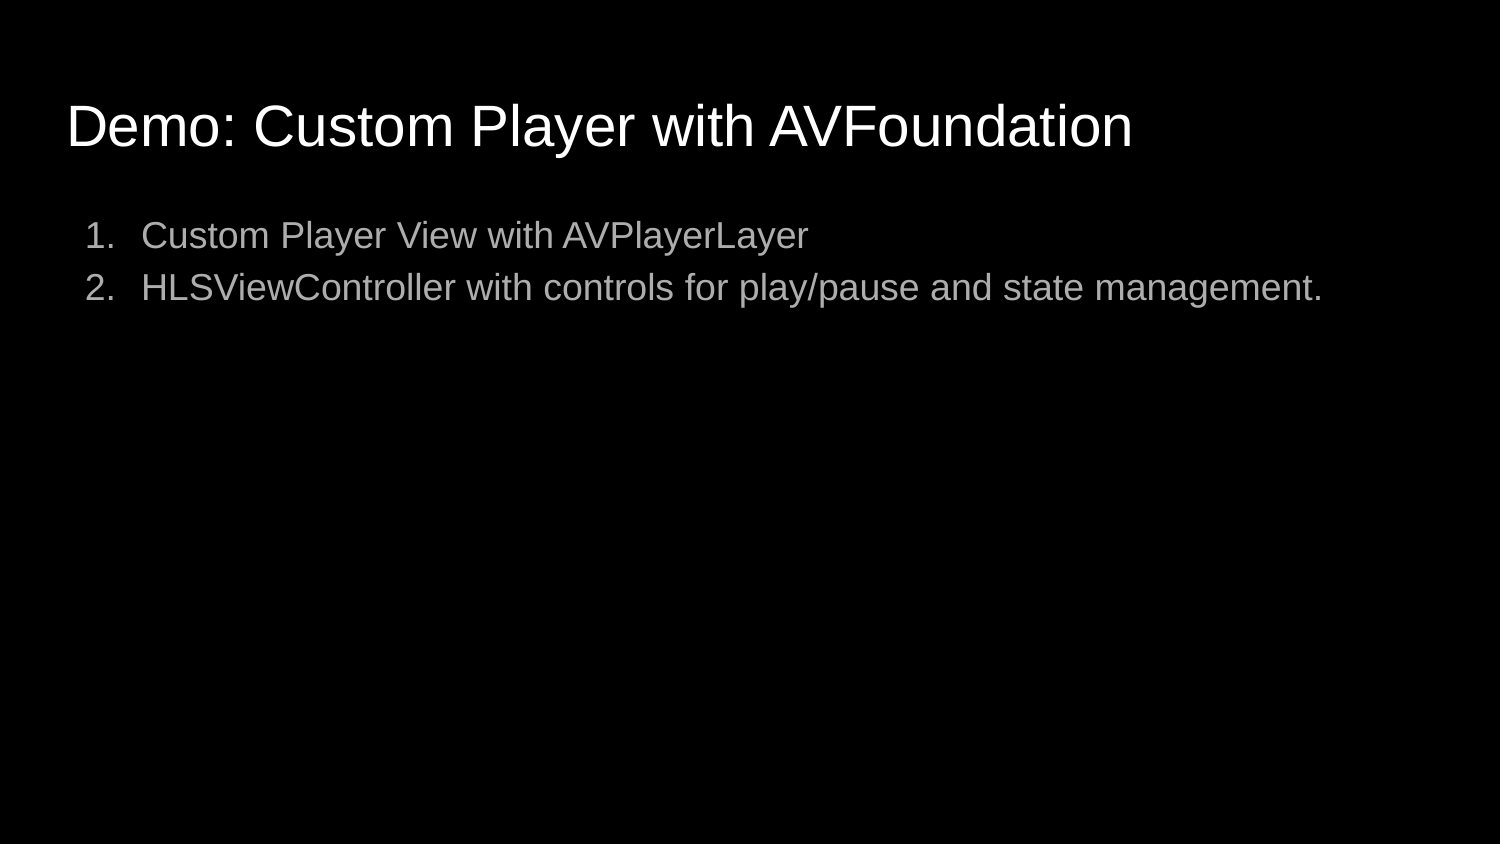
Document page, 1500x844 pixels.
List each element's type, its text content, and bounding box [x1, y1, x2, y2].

title Demo: Custom Player with AVFoundation [51, 72, 1449, 167]
list Custom Player View with AVPlayerLayer HLSViewController with controls for play/pause and state management. [51, 189, 1449, 750]
